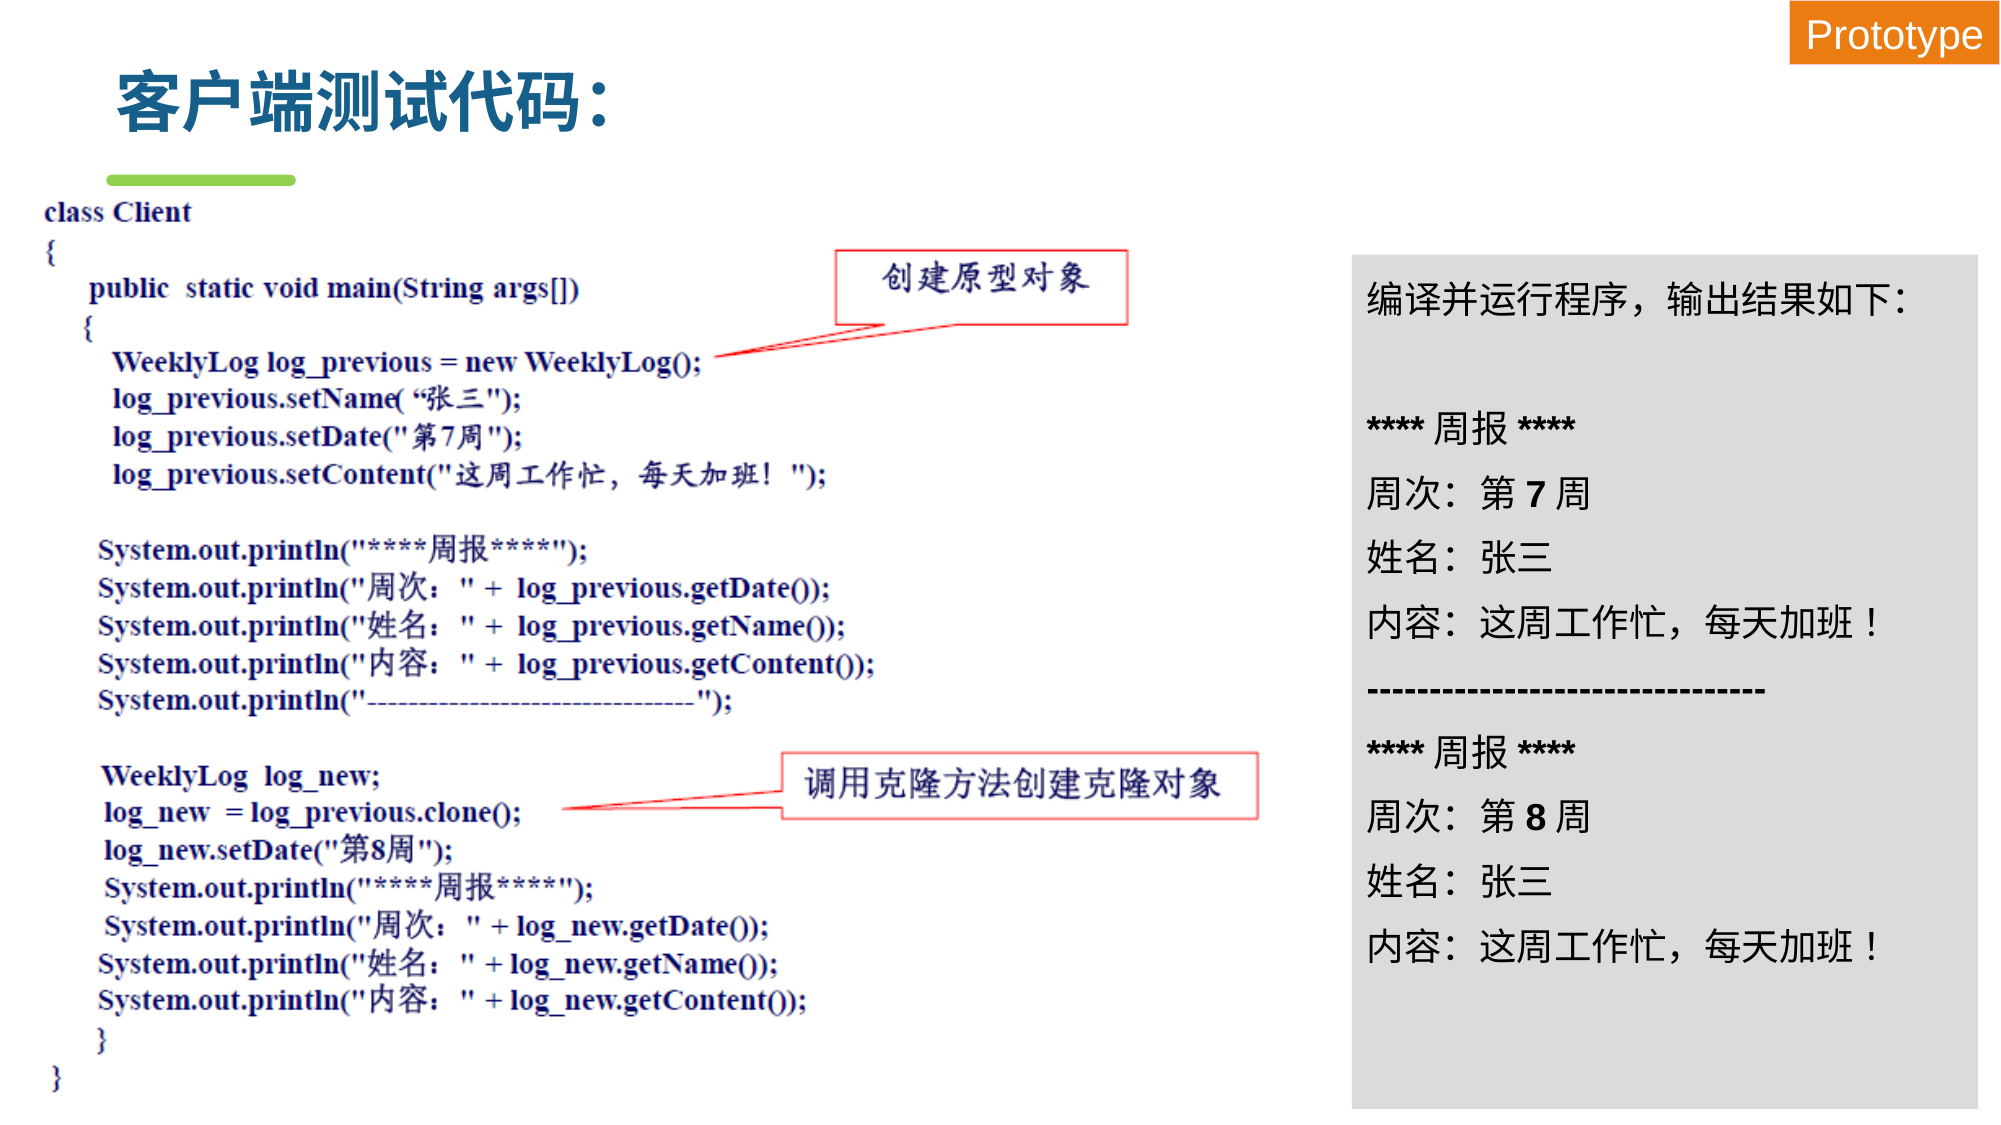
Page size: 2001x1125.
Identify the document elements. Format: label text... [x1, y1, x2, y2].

slide_number [1817, 1052, 1988, 1109]
picture [38, 199, 1350, 1109]
list 编译并运行程序，输出结果如下： ****周报**** 周次：第7周 姓名：张三 内容：这周工作忙，每天加班 ！ -------------------------------- ****周报**** 周次：第8周 姓名：张三 内容：这周工作忙，每天加班 ！ [1351, 254, 1979, 1109]
title 客户端测试代码： [100, 61, 1929, 175]
text_box Prototype [1789, 0, 2000, 65]
